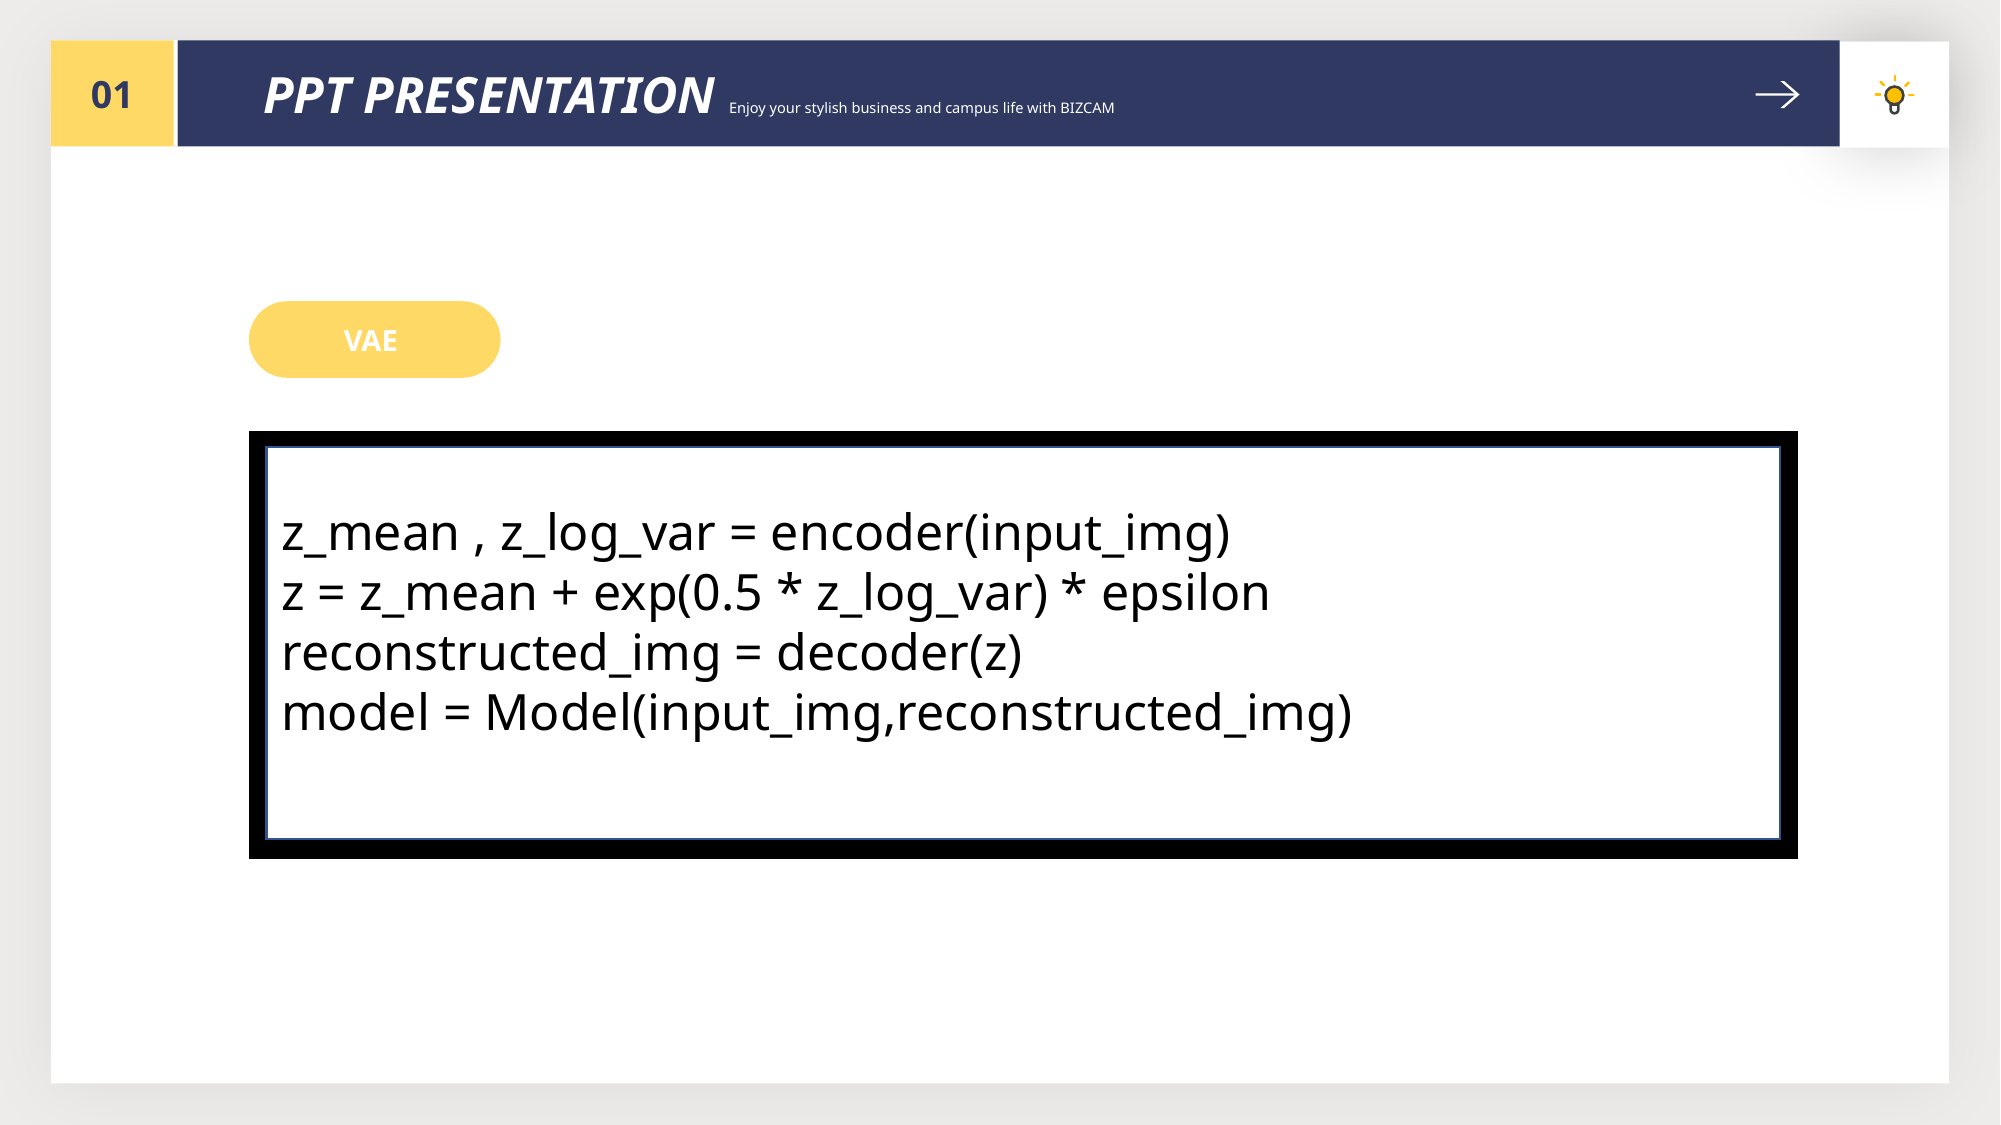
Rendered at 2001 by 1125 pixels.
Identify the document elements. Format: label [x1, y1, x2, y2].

text_box [50, 40, 1950, 1084]
